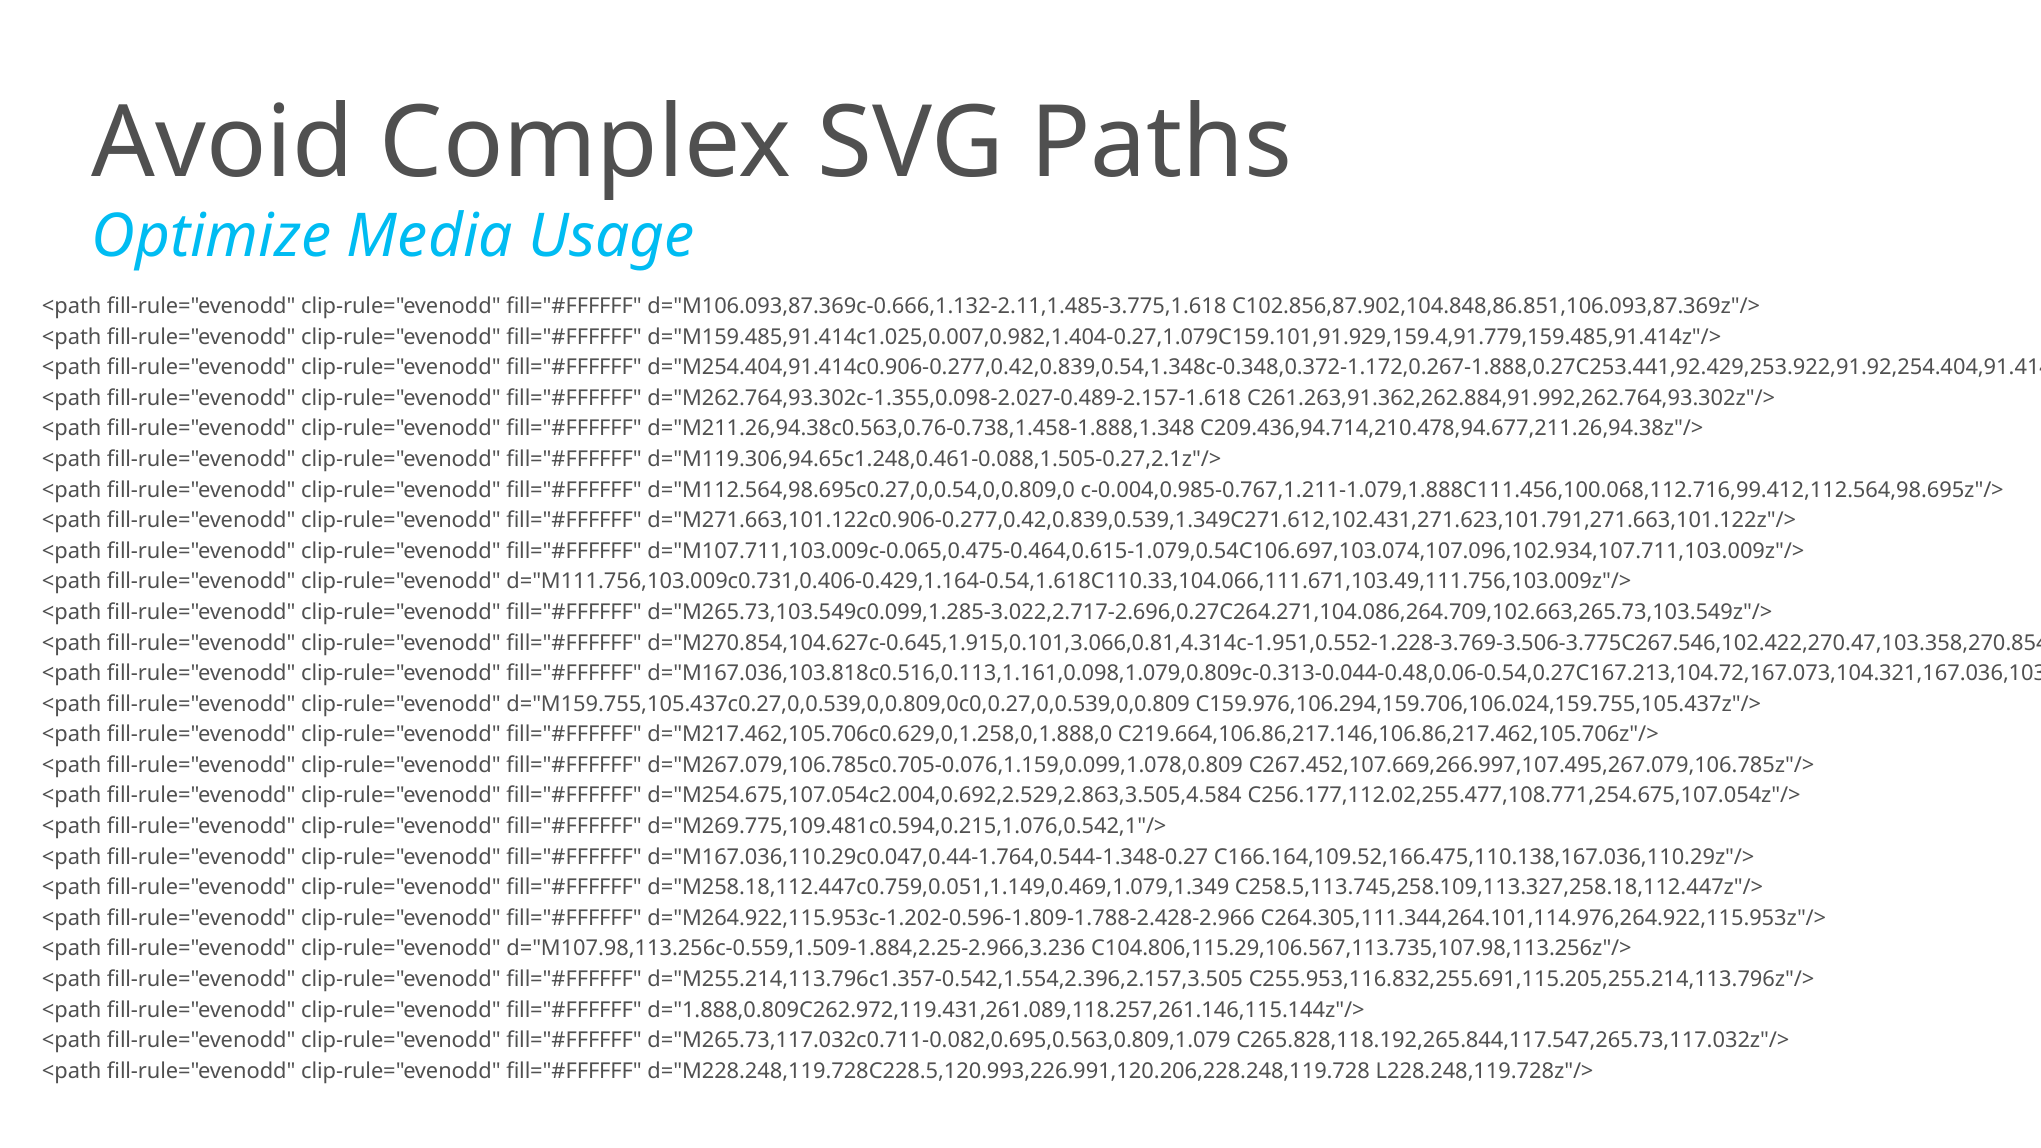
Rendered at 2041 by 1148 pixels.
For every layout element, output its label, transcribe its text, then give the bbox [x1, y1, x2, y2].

text_box Avoid Complex SVG Paths Optimize Media Usage [91, 76, 1928, 198]
text_box <path fill-rule="evenodd" clip-rule="evenodd" fill="#FFFFFF" d="M106.093,87.369c-0.666,1.132-2.11,1.485-3.775,1.618 C102.856,87.902,104.848,86.851,106.093,87.369z"/> <path fill-rule="evenodd" clip-rule="evenodd" fill="#FFFFFF" d="M159.485,91.414c1.025,0.007,0.982,1.404-0.27,1.079C159.101,91.929,159.4,91.779,159.485,91.414z"/> <path fill-rule="evenodd" clip-rule="evenodd" fill="#FFFFFF" d="M254.404,91.414c0.906-0.277,0.42,0.839,0.54,1.348c-0.348,0.372-1.172,0.267-1.888,0.27C253.441,92.429,253.922,91.92,254.404,91.414z"/> <path fill-rule="evenodd" clip-rule="evenodd" fill="#FFFFFF" d="M262.764,93.302c-1.355,0.098-2.027-0.489-2.157-1.618 C261.263,91.362,262.884,91.992,262.764,93.302z"/> <path fill-rule="evenodd" clip-rule="evenodd" fill="#FFFFFF" d="M211.26,94.38c0.563,0.76-0.738,1.458-1.888,1.348 C209.436,94.714,210.478,94.677,211.26,94.38z"/> <path fill-rule="evenodd" clip-rule="evenodd" fill="#FFFFFF" d="M119.306,94.65c1.248,0.461-0.088,1.505-0.27,2.1z"/> <path fill-rule="evenodd" clip-rule="evenodd" fill="#FFFFFF" d="M112.564,98.695c0.27,0,0.54,0,0.809,0 c-0.004,0.985-0.767,1.211-1.079,1.888C111.456,100.068,112.716,99.412,112.564,98.695z"/> <path fill-rule="evenodd" clip-rule="evenodd" fill="#FFFFFF" d="M271.663,101.122c0.906-0.277,0.42,0.839,0.539,1.349C271.612,102.431,271.623,101.791,271.663,101.122z"/> <path fill-rule="evenodd" clip-rule="evenodd" fill="#FFFFFF" d="M107.711,103.009c-0.065,0.475-0.464,0.615-1.079,0.54C106.697,103.074,107.096,102.934,107.711,103.009z"/> <path fill-rule="evenodd" clip-rule="evenodd" d="M111.756,103.009c0.731,0.406-0.429,1.164-0.54,1.618C110.33,104.066,111.671,103.49,111.756,103.009z"/> <path fill-rule="evenodd" clip-rule="evenodd" fill="#FFFFFF" d="M265.73,103.549c0.099,1.285-3.022,2.717-2.696,0.27C264.271,104.086,264.709,102.663,265.73,103.549z"/> <path fill-rule="evenodd" clip-rule="evenodd" fill="#FFFFFF" d="M270.854,104.627c-0.645,1.915,0.101,3.066,0.81,4.314c-1.951,0.552-1.228-3.769-3.506-3.775C267.546,102.422,270.47,103.358,270.854,104.627z"/> <path fill-rule="evenodd" clip-rule="evenodd" fill="#FFFFFF" d="M167.036,103.818c0.516,0.113,1.161,0.098,1.079,0.809c-0.313-0.044-0.48,0.06-0.54,0.27C167.213,104.72,167.073,104.321,167.036,103.818z"/> <path fill-rule="evenodd" clip-rule="evenodd" d="M159.755,105.437c0.27,0,0.539,0,0.809,0c0,0.27,0,0.539,0,0.809 C159.976,106.294,159.706,106.024,159.755,105.437z"/> <path fill-rule="evenodd" clip-rule="evenodd" fill="#FFFFFF" d="M217.462,105.706c0.629,0,1.258,0,1.888,0 C219.664,106.86,217.146,106.86,217.462,105.706z"/> <path fill-rule="evenodd" clip-rule="evenodd" fill="#FFFFFF" d="M267.079,106.785c0.705-0.076,1.159,0.099,1.078,0.809 C267.452,107.669,266.997,107.495,267.079,106.785z"/> <path fill-rule="evenodd" clip-rule="evenodd" fill="#FFFFFF" d="M254.675,107.054c2.004,0.692,2.529,2.863,3.505,4.584 C256.177,112.02,255.477,108.771,254.675,107.054z"/> <path fill-rule="evenodd" clip-rule="evenodd" fill="#FFFFFF" d="M269.775,109.481c0.594,0.215,1.076,0.542,1"/> <path fill-rule="evenodd" clip-rule="evenodd" fill="#FFFFFF" d="M167.036,110.29c0.047,0.44-1.764,0.544-1.348-0.27 C166.164,109.52,166.475,110.138,167.036,110.29z"/> <path fill-rule="evenodd" clip-rule="evenodd" fill="#FFFFFF" d="M258.18,112.447c0.759,0.051,1.149,0.469,1.079,1.349 C258.5,113.745,258.109,113.327,258.18,112.447z"/> <path fill-rule="evenodd" clip-rule="evenodd" fill="#FFFFFF" d="M264.922,115.953c-1.202-0.596-1.809-1.788-2.428-2.966 C264.305,111.344,264.101,114.976,264.922,115.953z"/> <path fill-rule="evenodd" clip-rule="evenodd" d="M107.98,113.256c-0.559,1.509-1.884,2.25-2.966,3.236 C104.806,115.29,106.567,113.735,107.98,113.256z"/> <path fill-rule="evenodd" clip-rule="evenodd" fill="#FFFFFF" d="M255.214,113.796c1.357-0.542,1.554,2.396,2.157,3.505 C255.953,116.832,255.691,115.205,255.214,113.796z"/> <path fill-rule="evenodd" clip-rule="evenodd" fill="#FFFFFF" d="1.888,0.809C262.972,119.431,261.089,118.257,261.146,115.144z"/> <path fill-rule="evenodd" clip-rule="evenodd" fill="#FFFFFF" d="M265.73,117.032c0.711-0.082,0.695,0.563,0.809,1.079 C265.828,118.192,265.844,117.547,265.73,117.032z"/> <path fill-rule="evenodd" clip-rule="evenodd" fill="#FFFFFF" d="M228.248,119.728C228.5,120.993,226.991,120.206,228.248,119.728 L228.248,119.728z"/> [11, 267, 2041, 1148]
